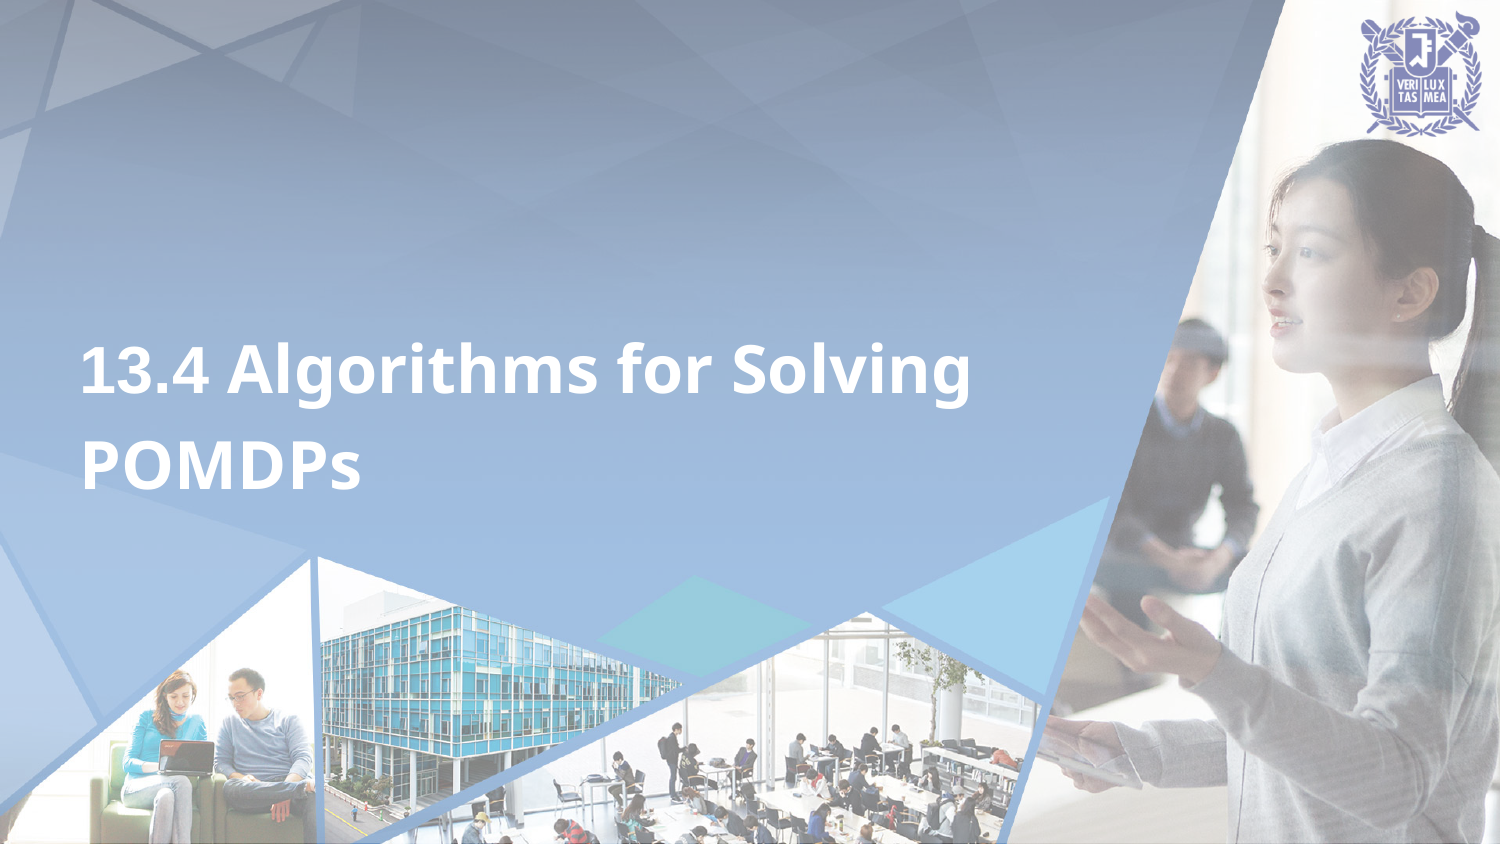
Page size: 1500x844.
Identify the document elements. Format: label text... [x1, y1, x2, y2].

picture [1357, 10, 1484, 137]
text_box 13.4 Algorithms for Solving POMDPs [64, 303, 1282, 410]
text_box [0, 0, 1500, 844]
